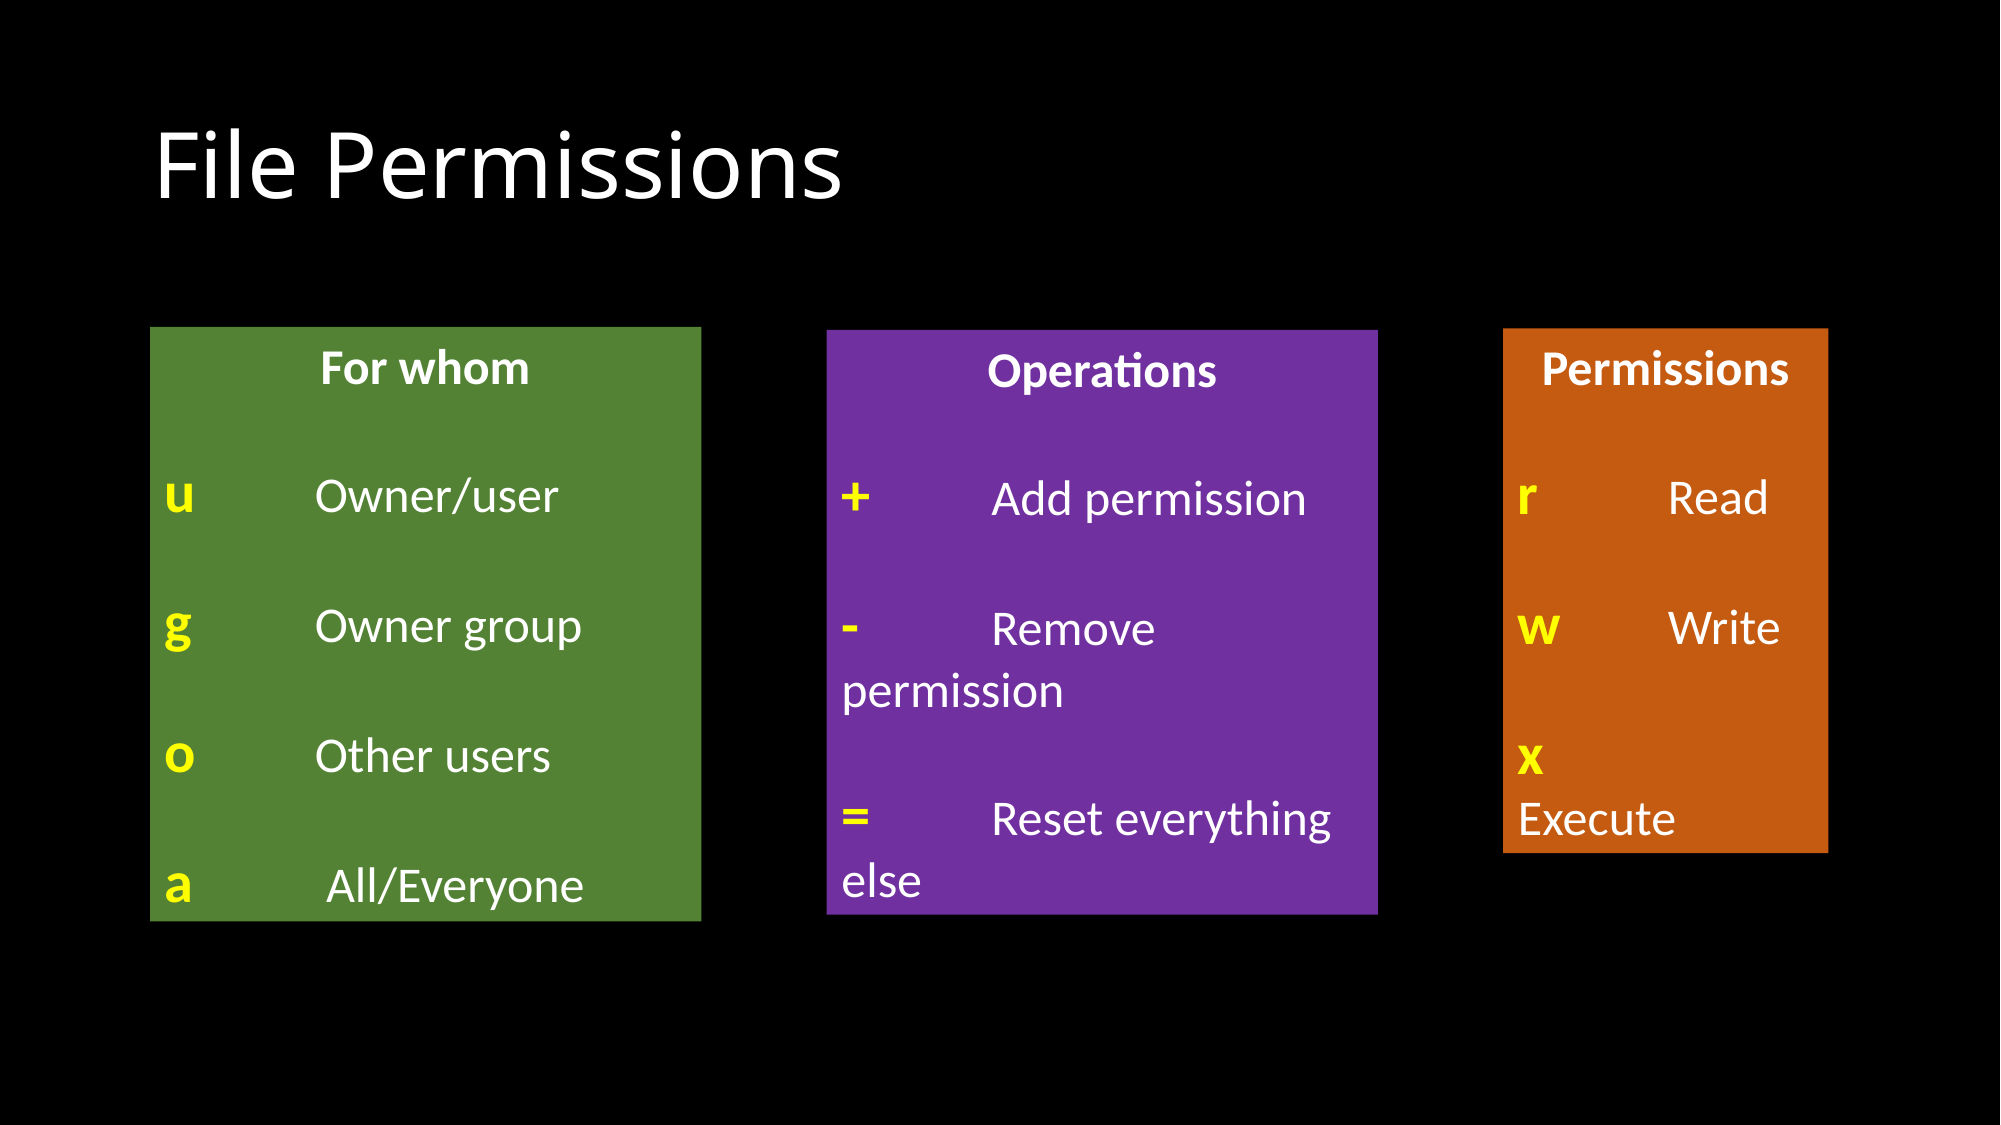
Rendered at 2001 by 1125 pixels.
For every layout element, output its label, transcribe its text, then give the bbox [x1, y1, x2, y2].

text_box For whom u Owner/user g Owner group o Other users a All/Everyone [150, 326, 702, 922]
text_box Permissions r Read w Write x Execute [1503, 328, 1829, 854]
title File Permissions [137, 59, 1863, 278]
text_box Operations + Add permission - Remove permission = Reset everything else [826, 329, 1378, 915]
